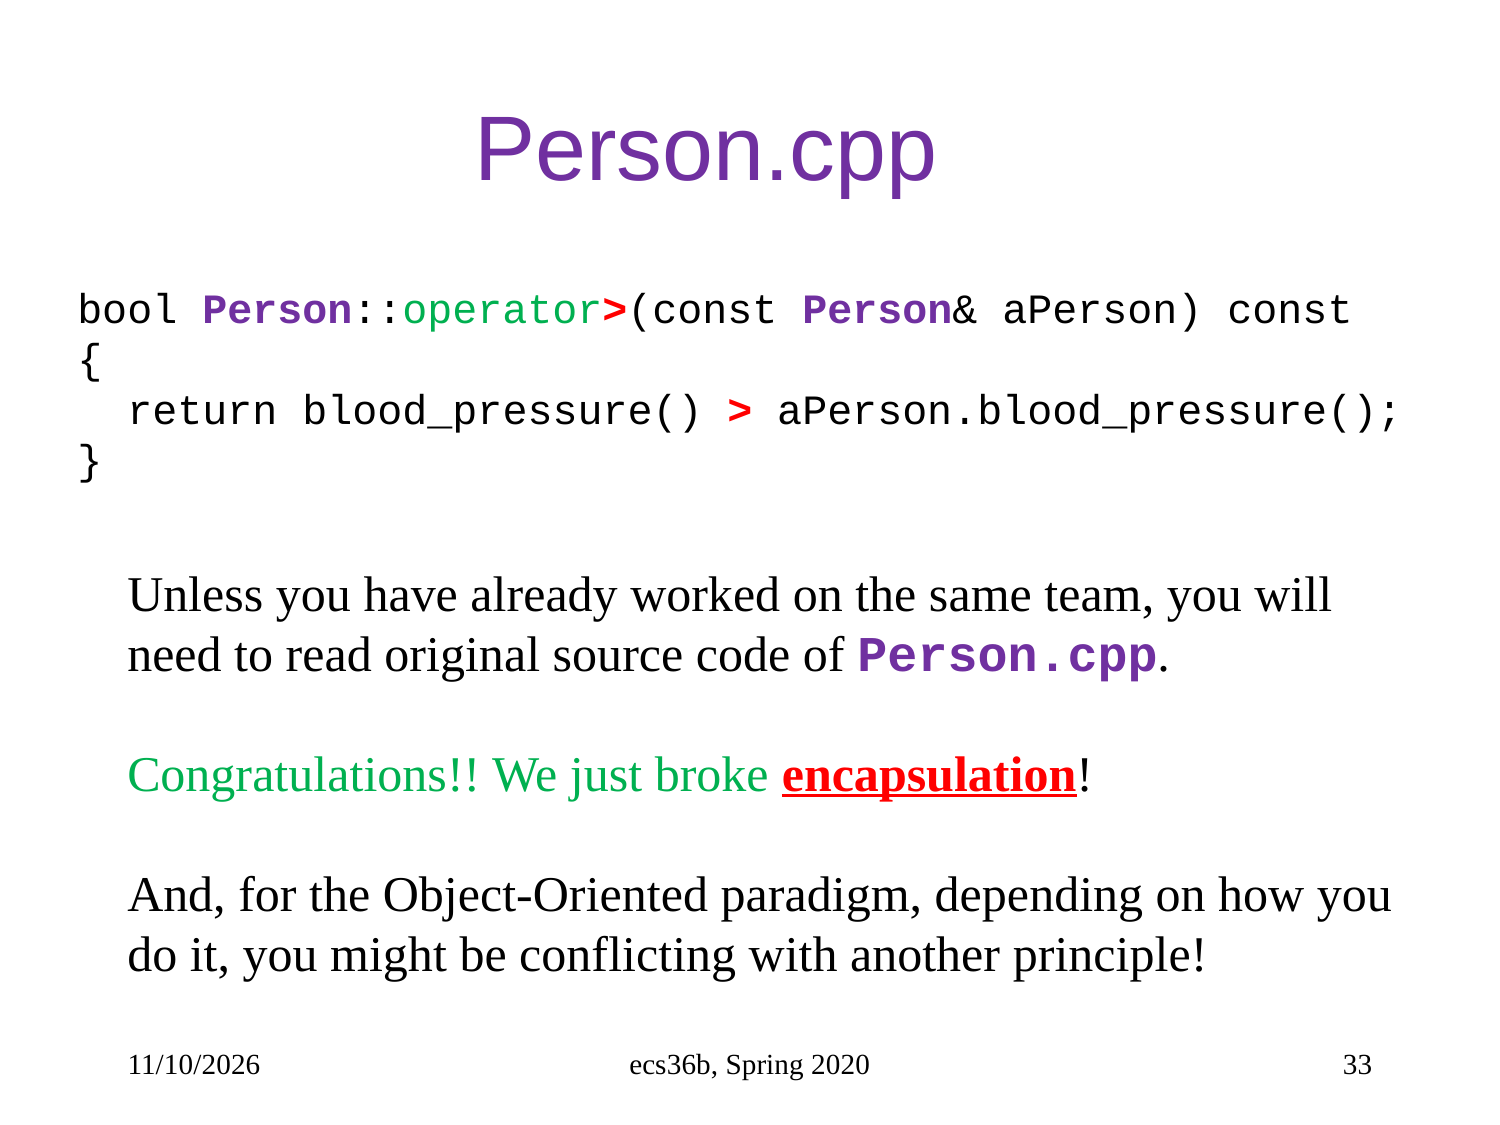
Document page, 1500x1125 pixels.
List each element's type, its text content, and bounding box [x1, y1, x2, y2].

text_box Unless you have already worked on the same team, you will need to read original source code of Person.cpp. Congratulations!! We just broke encapsulation! And, for the Object-Oriented paradigm, depending on how you do it, you might be conflicting with another principle! [112, 554, 1413, 989]
title Person.cpp [187, 49, 1226, 238]
text_box bool Person::operator>(const Person& aPerson) const { return blood_pressure() > aPerson.blood_pressure(); } [62, 274, 1438, 490]
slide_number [112, 1024, 426, 1101]
footer ecs36b, Spring 2020 [512, 1024, 988, 1101]
slide_number 33 [1074, 1024, 1388, 1101]
